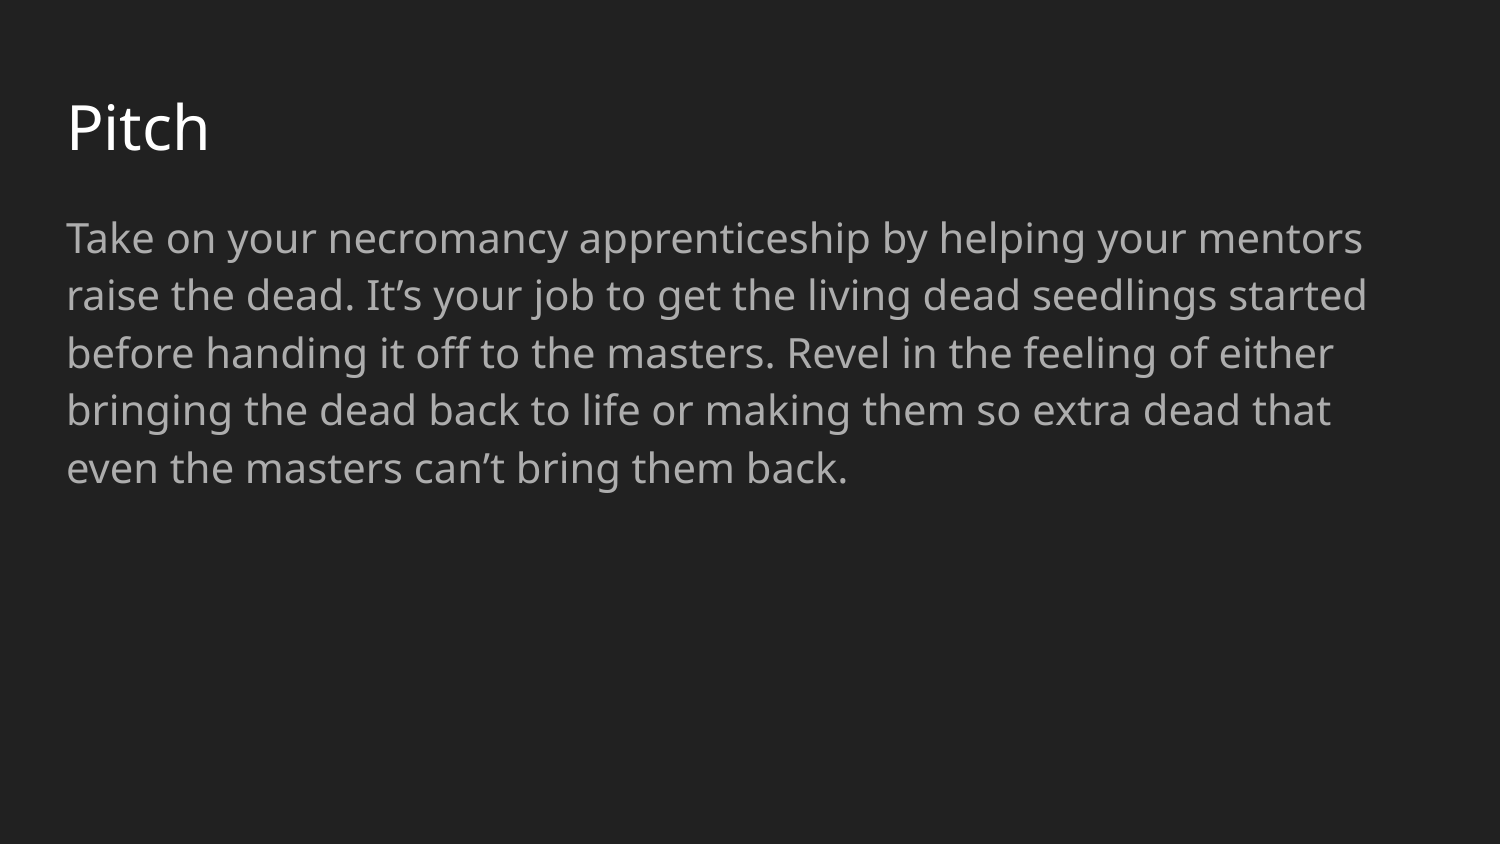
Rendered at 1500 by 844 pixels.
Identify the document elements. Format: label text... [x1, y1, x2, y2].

title Pitch [51, 72, 1449, 167]
list Take on your necromancy apprenticeship by helping your mentors raise the dead. It’s your job to get the living dead seedlings started before handing it off to the masters. Revel in the feeling of either bringing the dead back to life or making them so extra dead that even the masters can’t bring them back. [51, 189, 1449, 750]
